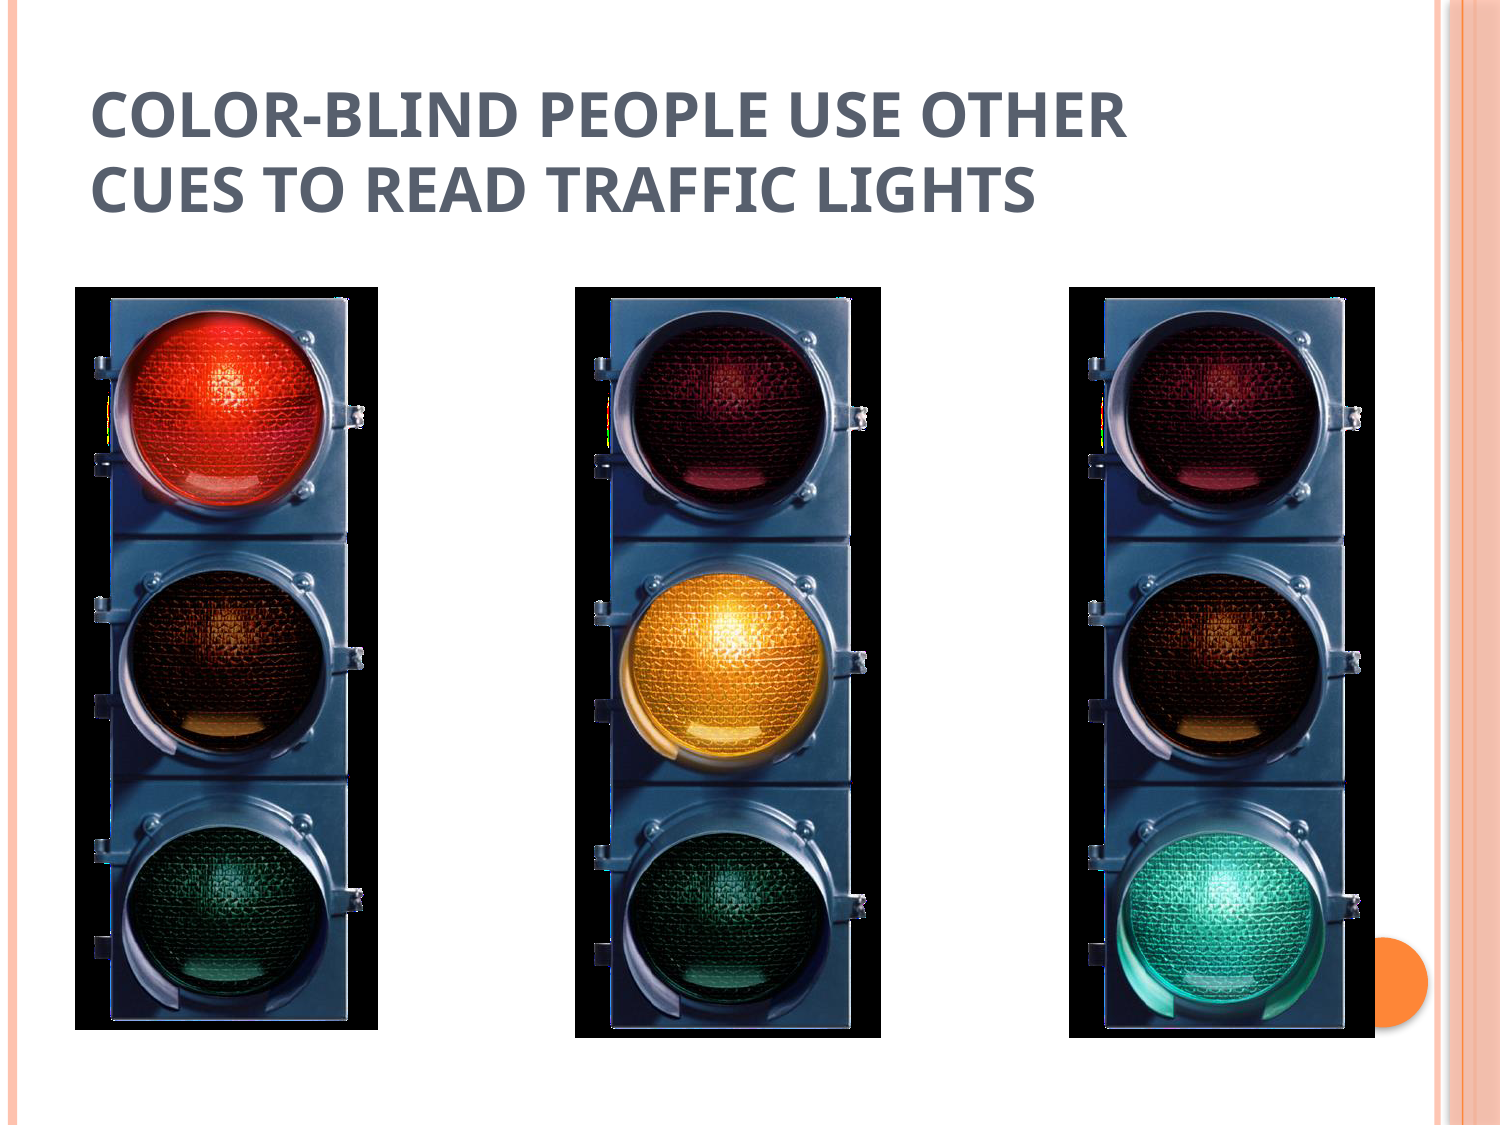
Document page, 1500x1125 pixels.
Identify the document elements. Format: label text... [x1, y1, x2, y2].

title COLOR-BLIND PEOPLE USE OTHER CUES TO READ TRAFFIC LIGHTS [75, 45, 1300, 233]
picture [1068, 286, 1376, 1038]
picture [574, 286, 882, 1038]
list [74, 286, 379, 1031]
